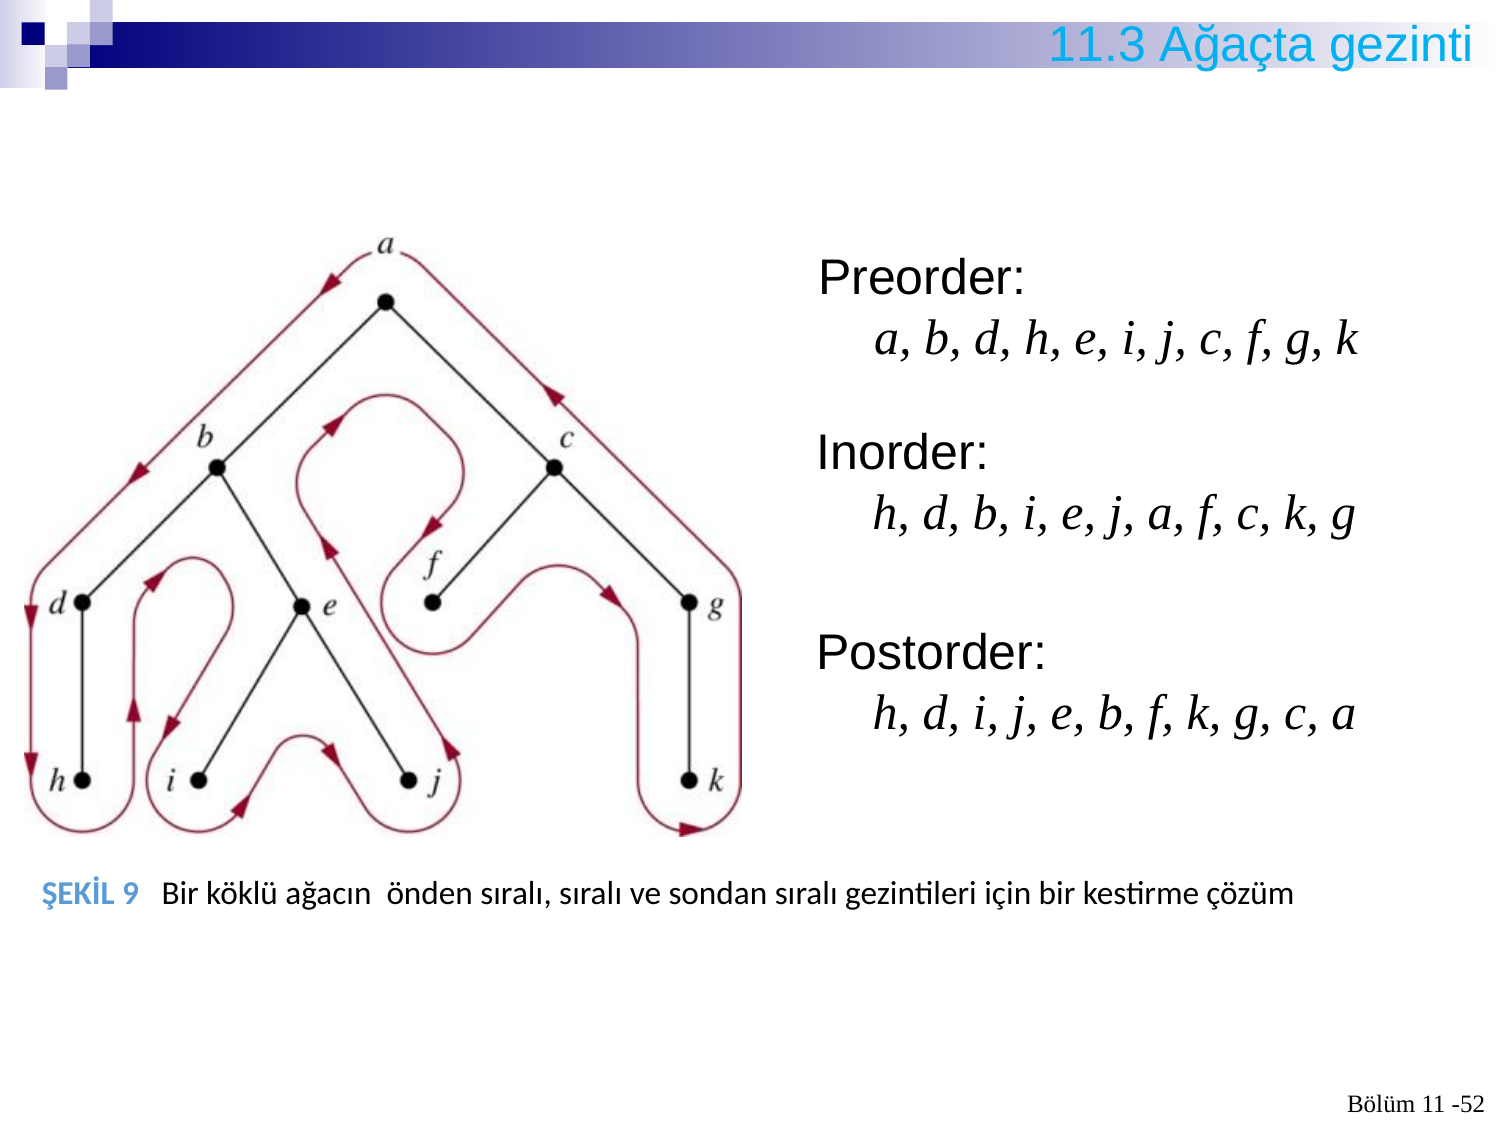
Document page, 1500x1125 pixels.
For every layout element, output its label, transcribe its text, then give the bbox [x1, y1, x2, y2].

text_box ŞEKİL 9 Bir köklü ağacın önden sıralı, sıralı ve sondan sıralı gezintileri için bir kestirme çözüm [27, 860, 1463, 919]
text_box Inorder: h, d, b, i, e, j, a, f, c, k, g [801, 412, 1372, 548]
title 11.3 Ağaçta gezinti [1033, 11, 1497, 73]
text_box Preorder: a, b, d, h, e, i, j, c, f, g, k [803, 237, 1373, 373]
slide_number Bölüm 11 -52 [1149, 1049, 1500, 1125]
picture [24, 224, 742, 837]
text_box Postorder: h, d, i, j, e, b, f, k, g, c, a [802, 612, 1372, 748]
